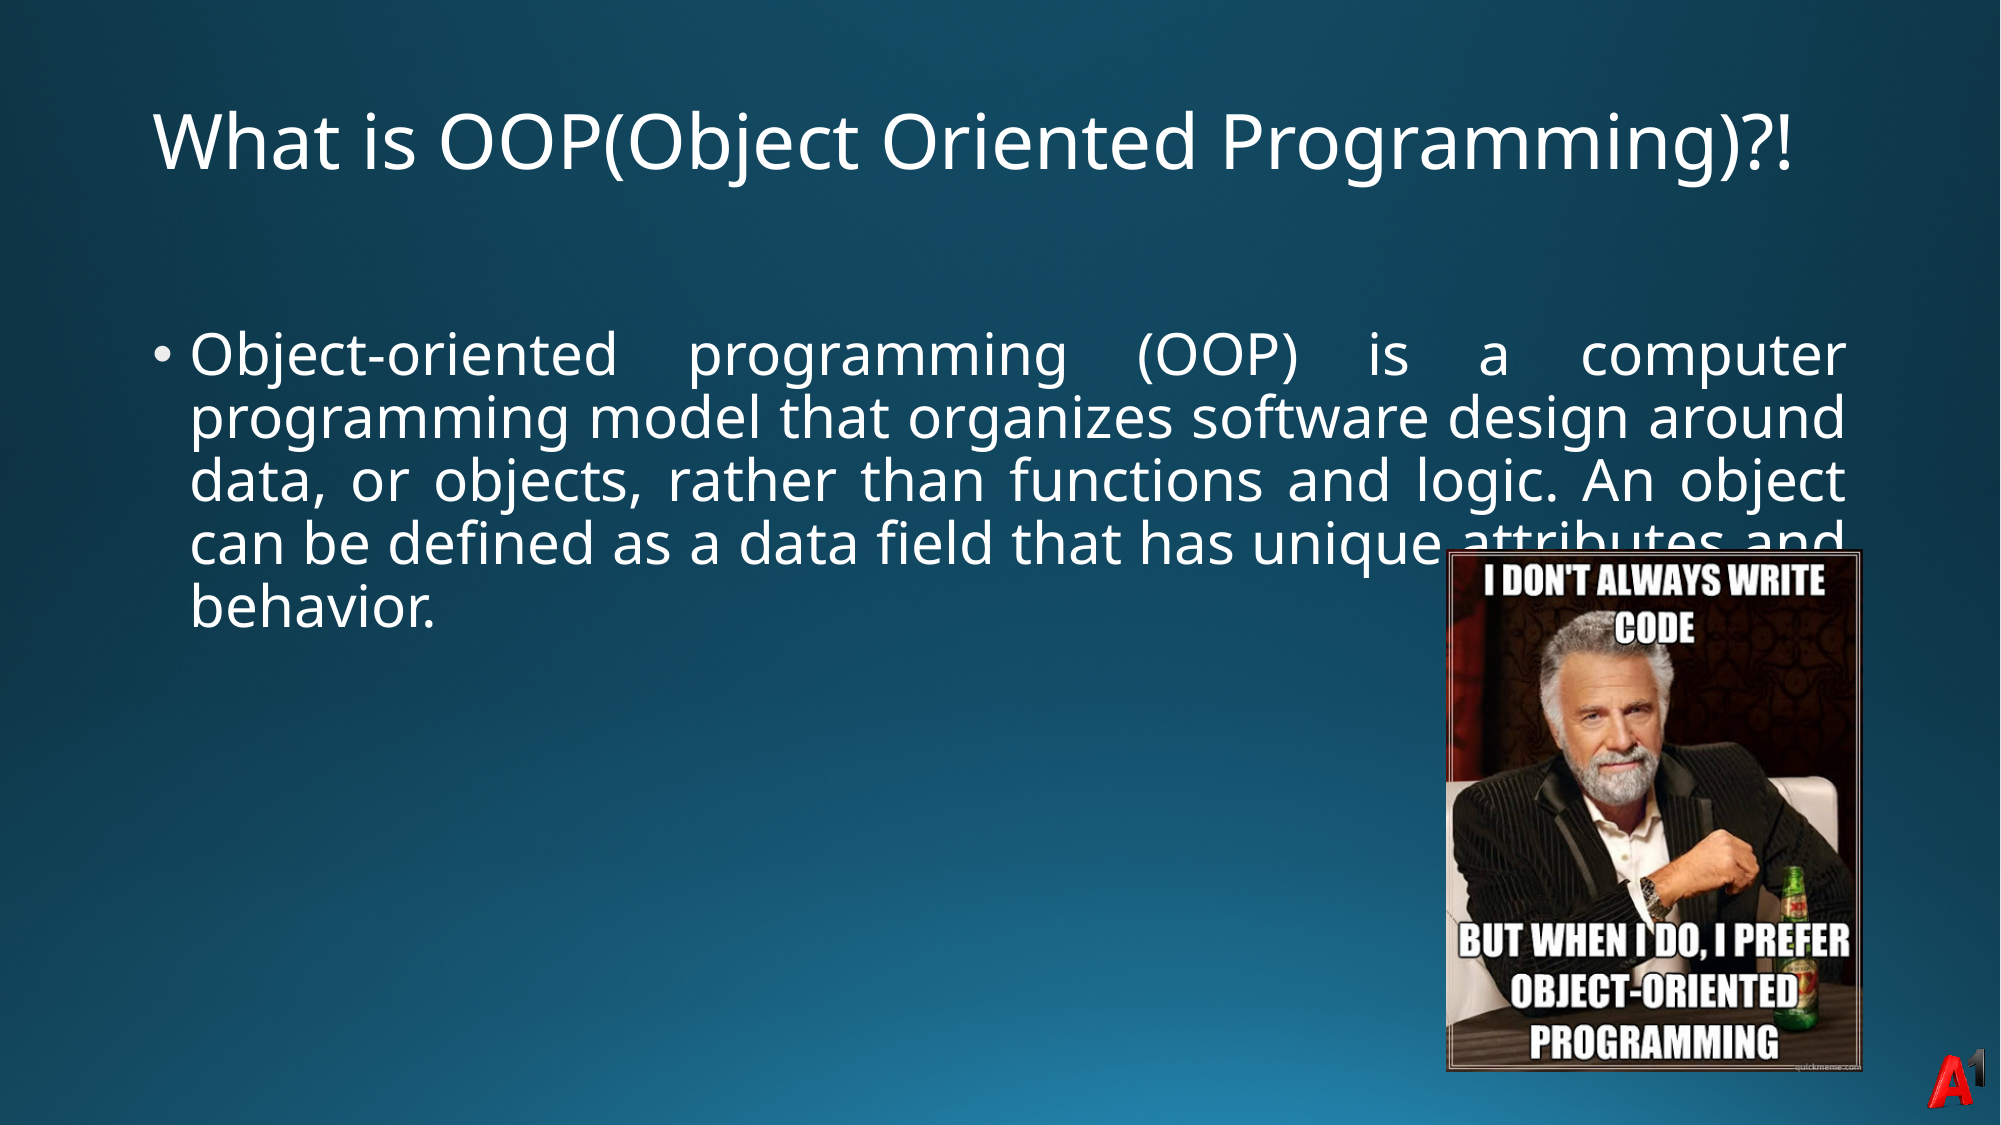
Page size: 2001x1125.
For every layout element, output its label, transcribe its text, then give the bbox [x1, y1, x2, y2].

title What is OOP(Object Oriented Programming)?! [137, 59, 1863, 230]
picture [0, 0, 2001, 1125]
list Object-oriented programming (OOP) is a computer programming model that organizes software design around data, or objects, rather than functions and logic. An object can be defined as a data field that has unique attributes and behavior. [137, 317, 1863, 606]
